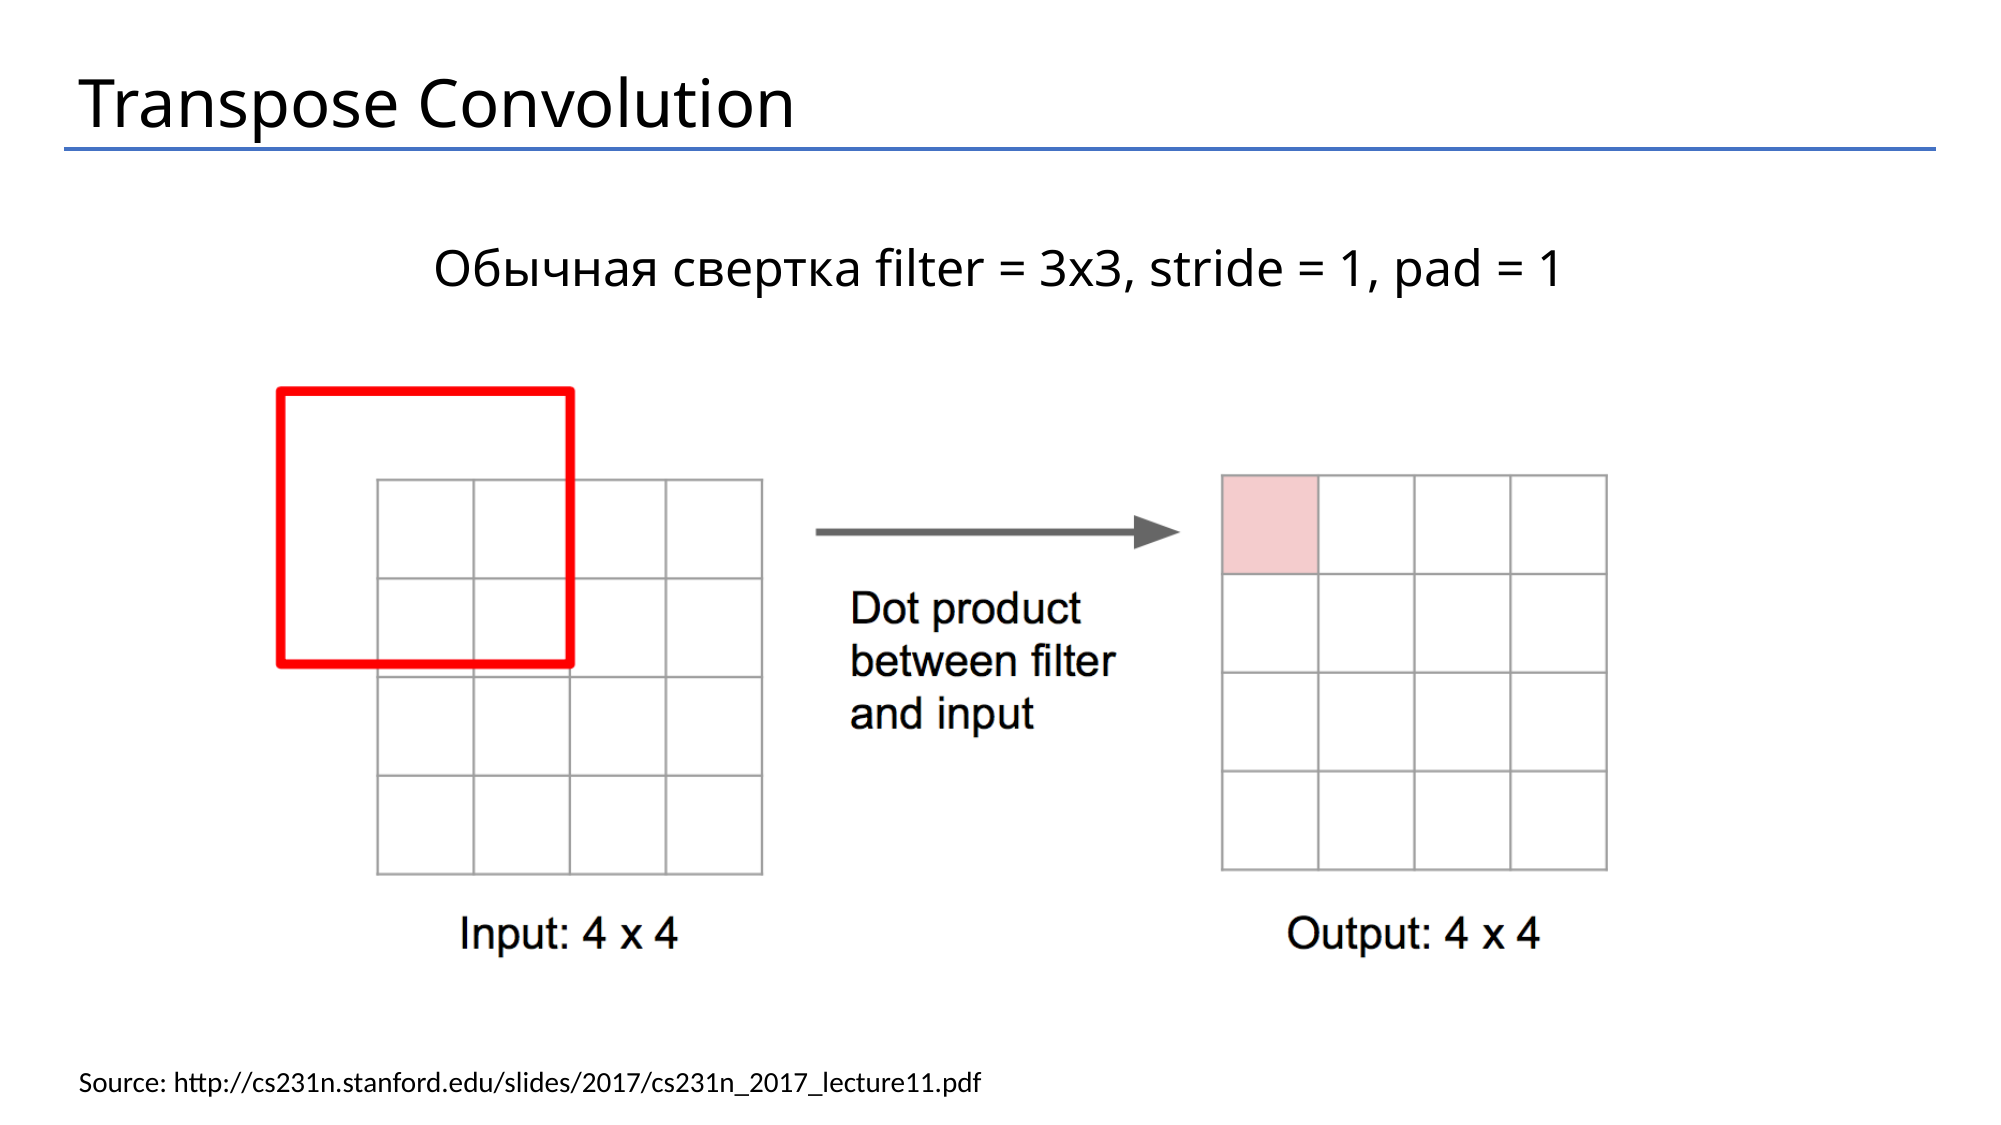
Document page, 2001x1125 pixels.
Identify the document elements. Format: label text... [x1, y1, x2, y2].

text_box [63, 52, 1936, 149]
picture [242, 349, 1757, 1011]
text_box Обычная свертка filter = 3х3, stride = 1, pad = 1 [418, 229, 1582, 304]
text_box Source: http://cs231n.stanford.edu/slides/2017/cs231n_2017_lecture11.pdf [63, 1055, 1784, 1106]
